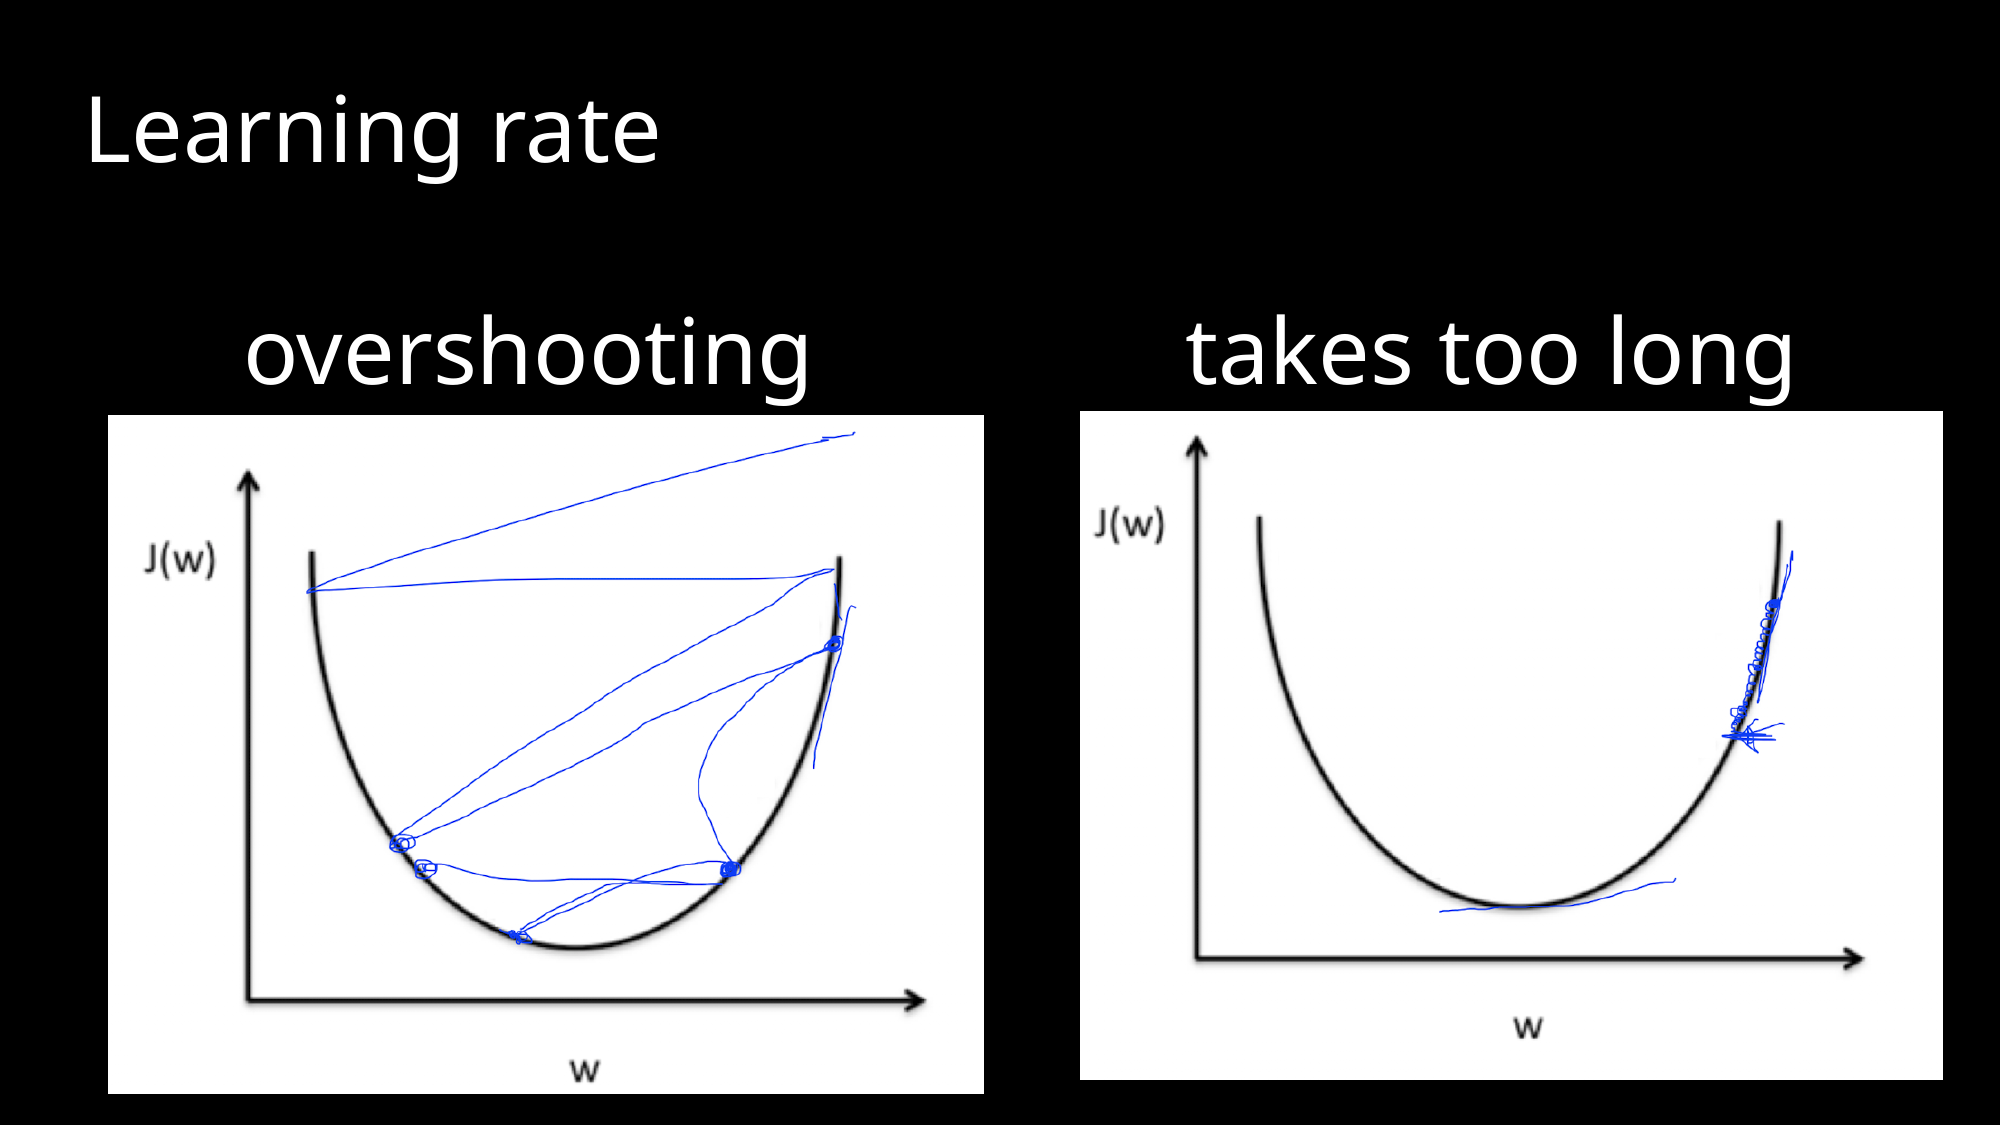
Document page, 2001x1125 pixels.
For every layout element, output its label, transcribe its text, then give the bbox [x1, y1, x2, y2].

text_box takes too long [1170, 285, 1943, 410]
picture [1080, 411, 1943, 1080]
text_box overshooting [228, 285, 1000, 410]
picture [108, 415, 984, 1094]
text_box Learning rate [68, 63, 764, 188]
